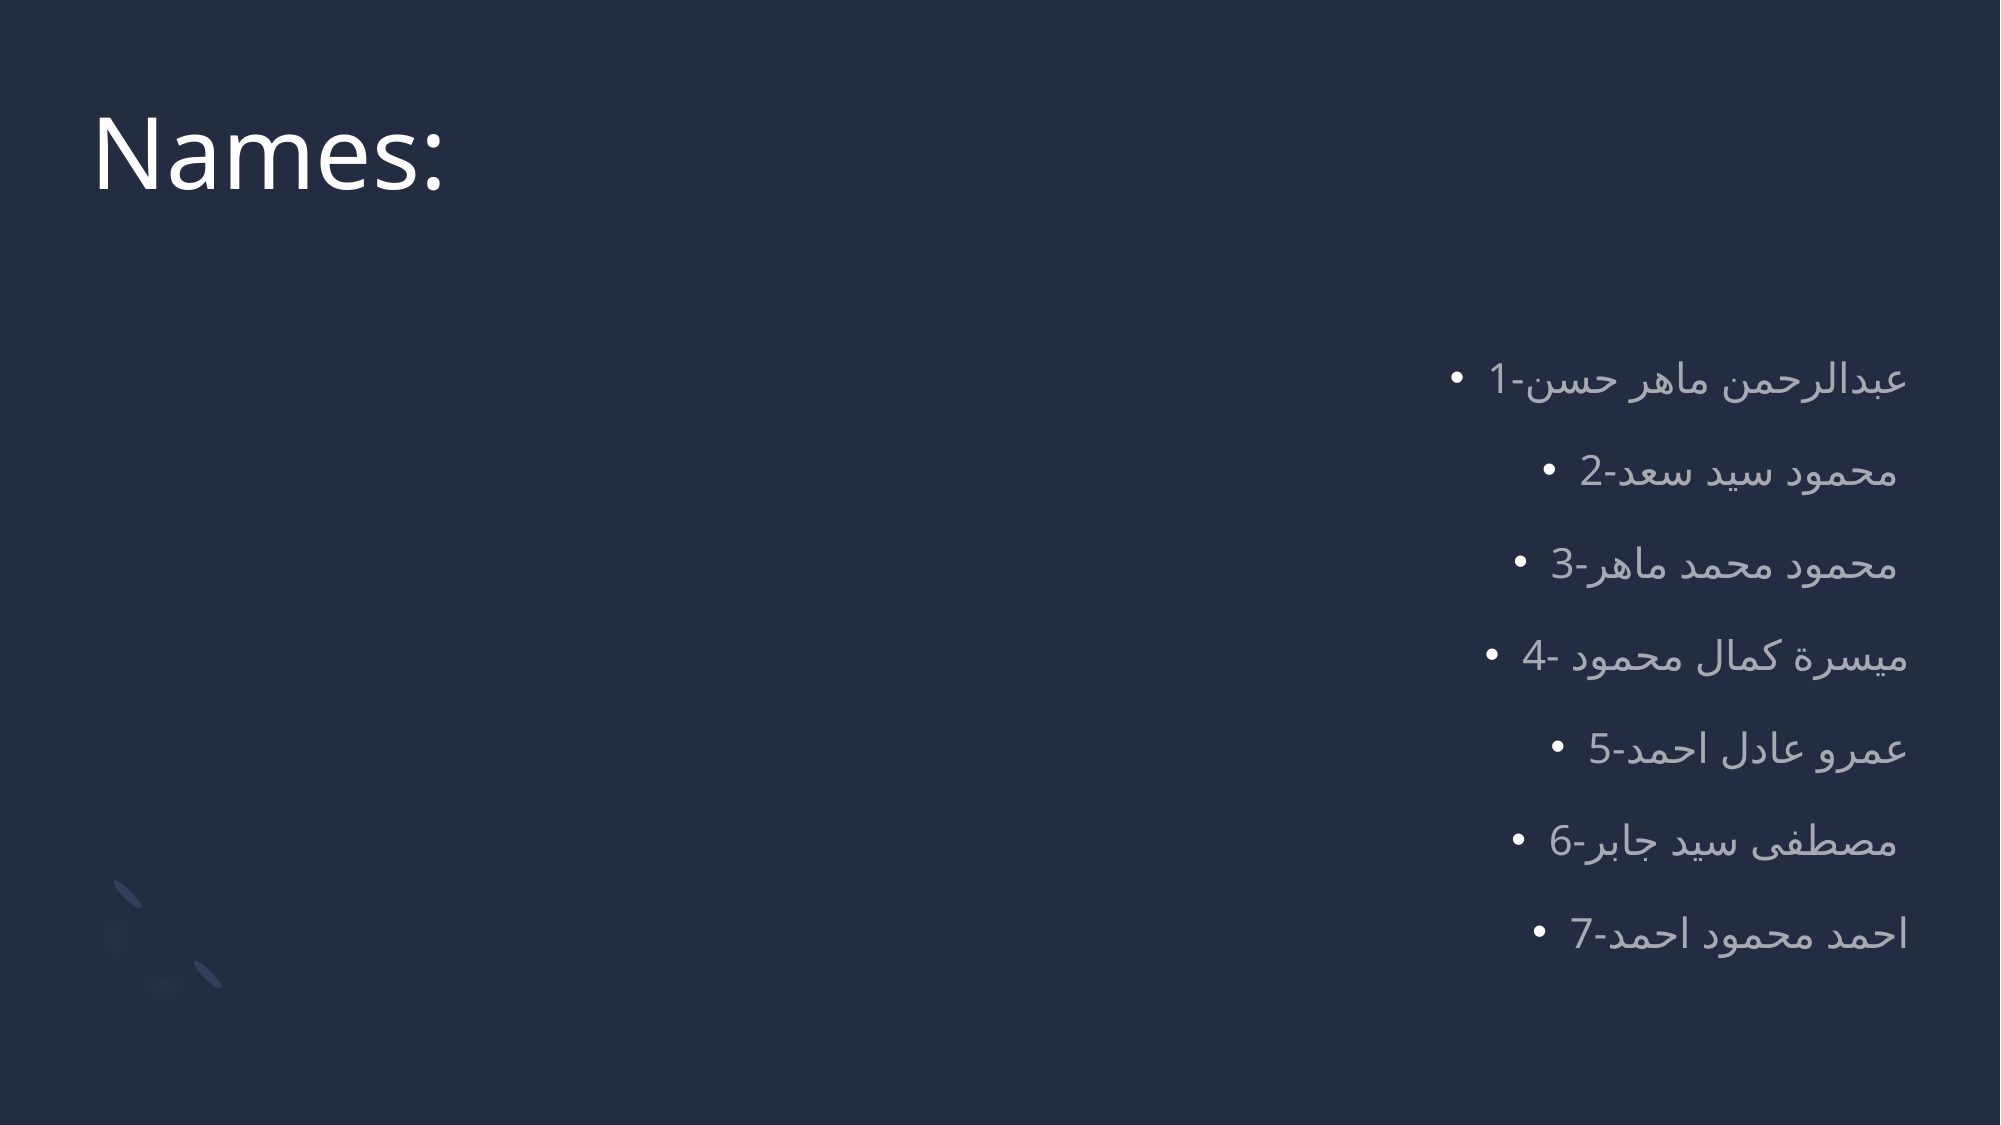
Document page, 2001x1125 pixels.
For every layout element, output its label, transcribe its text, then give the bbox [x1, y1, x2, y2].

title Names: [90, 90, 1910, 309]
list 1-عبدالرحمن ماهر حسن 2-محمود سيد سعد 3-محمود محمد ماهر 4- ميسرة كمال محمود 5-عمرو عادل احمد 6-مصطفى سيد جابر 7-احمد محمود احمد [90, 346, 1910, 1000]
